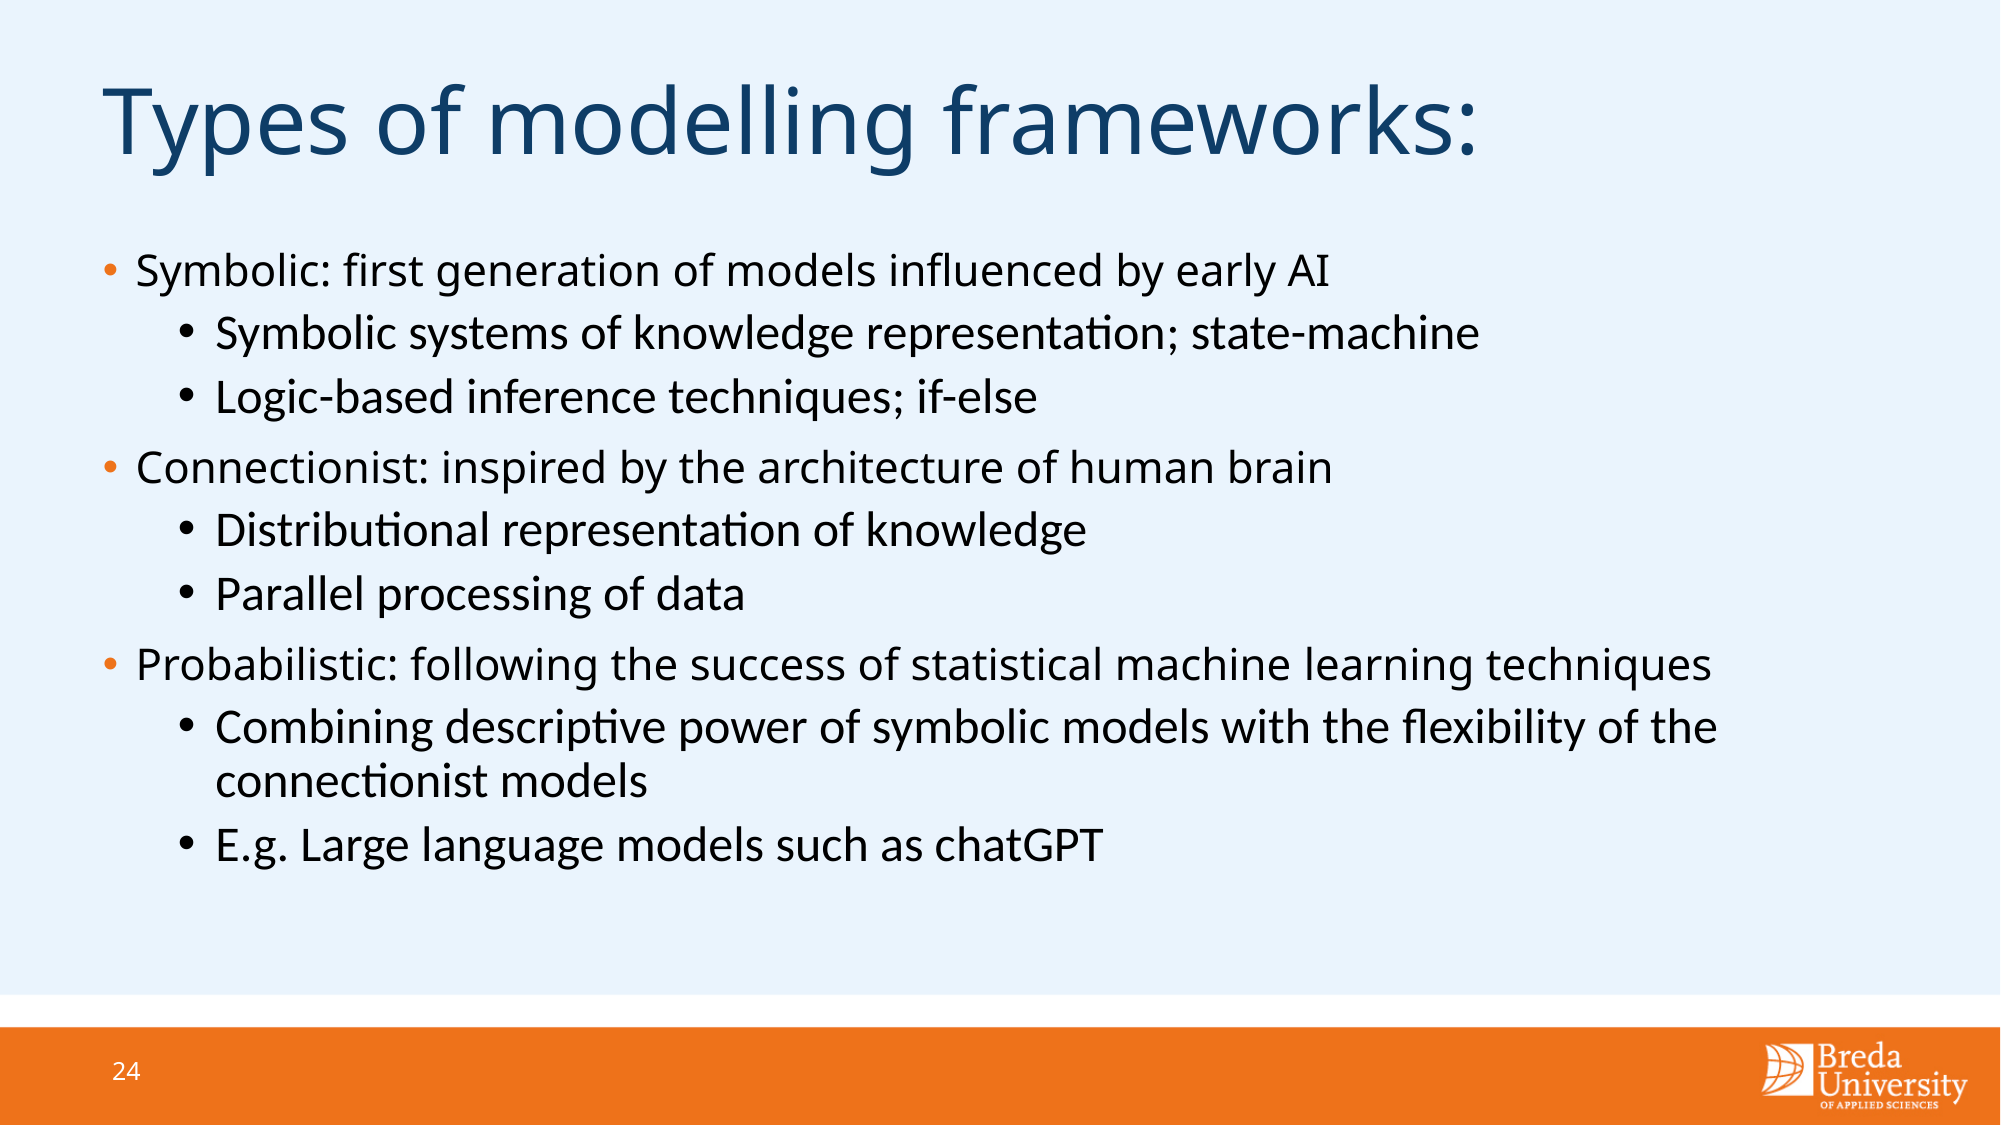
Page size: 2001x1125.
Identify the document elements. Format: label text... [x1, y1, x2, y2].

slide_number 24 [97, 1042, 198, 1103]
title Types of modelling frameworks: [88, 67, 1917, 210]
picture [0, 0, 2001, 1125]
list Symbolic: first generation of models influenced by early AI Symbolic systems of knowledge representation; state-machine Logic-based inference techniques; if-else Connectionist: inspired by the architecture of human brain Distributional representation of knowledge Parallel processing of data Probabilistic: following the success of statistical machine learning techniques Combining descriptive power of symbolic models with the flexibility of the connectionist models E.g. Large language models such as chatGPT [88, 241, 1917, 923]
